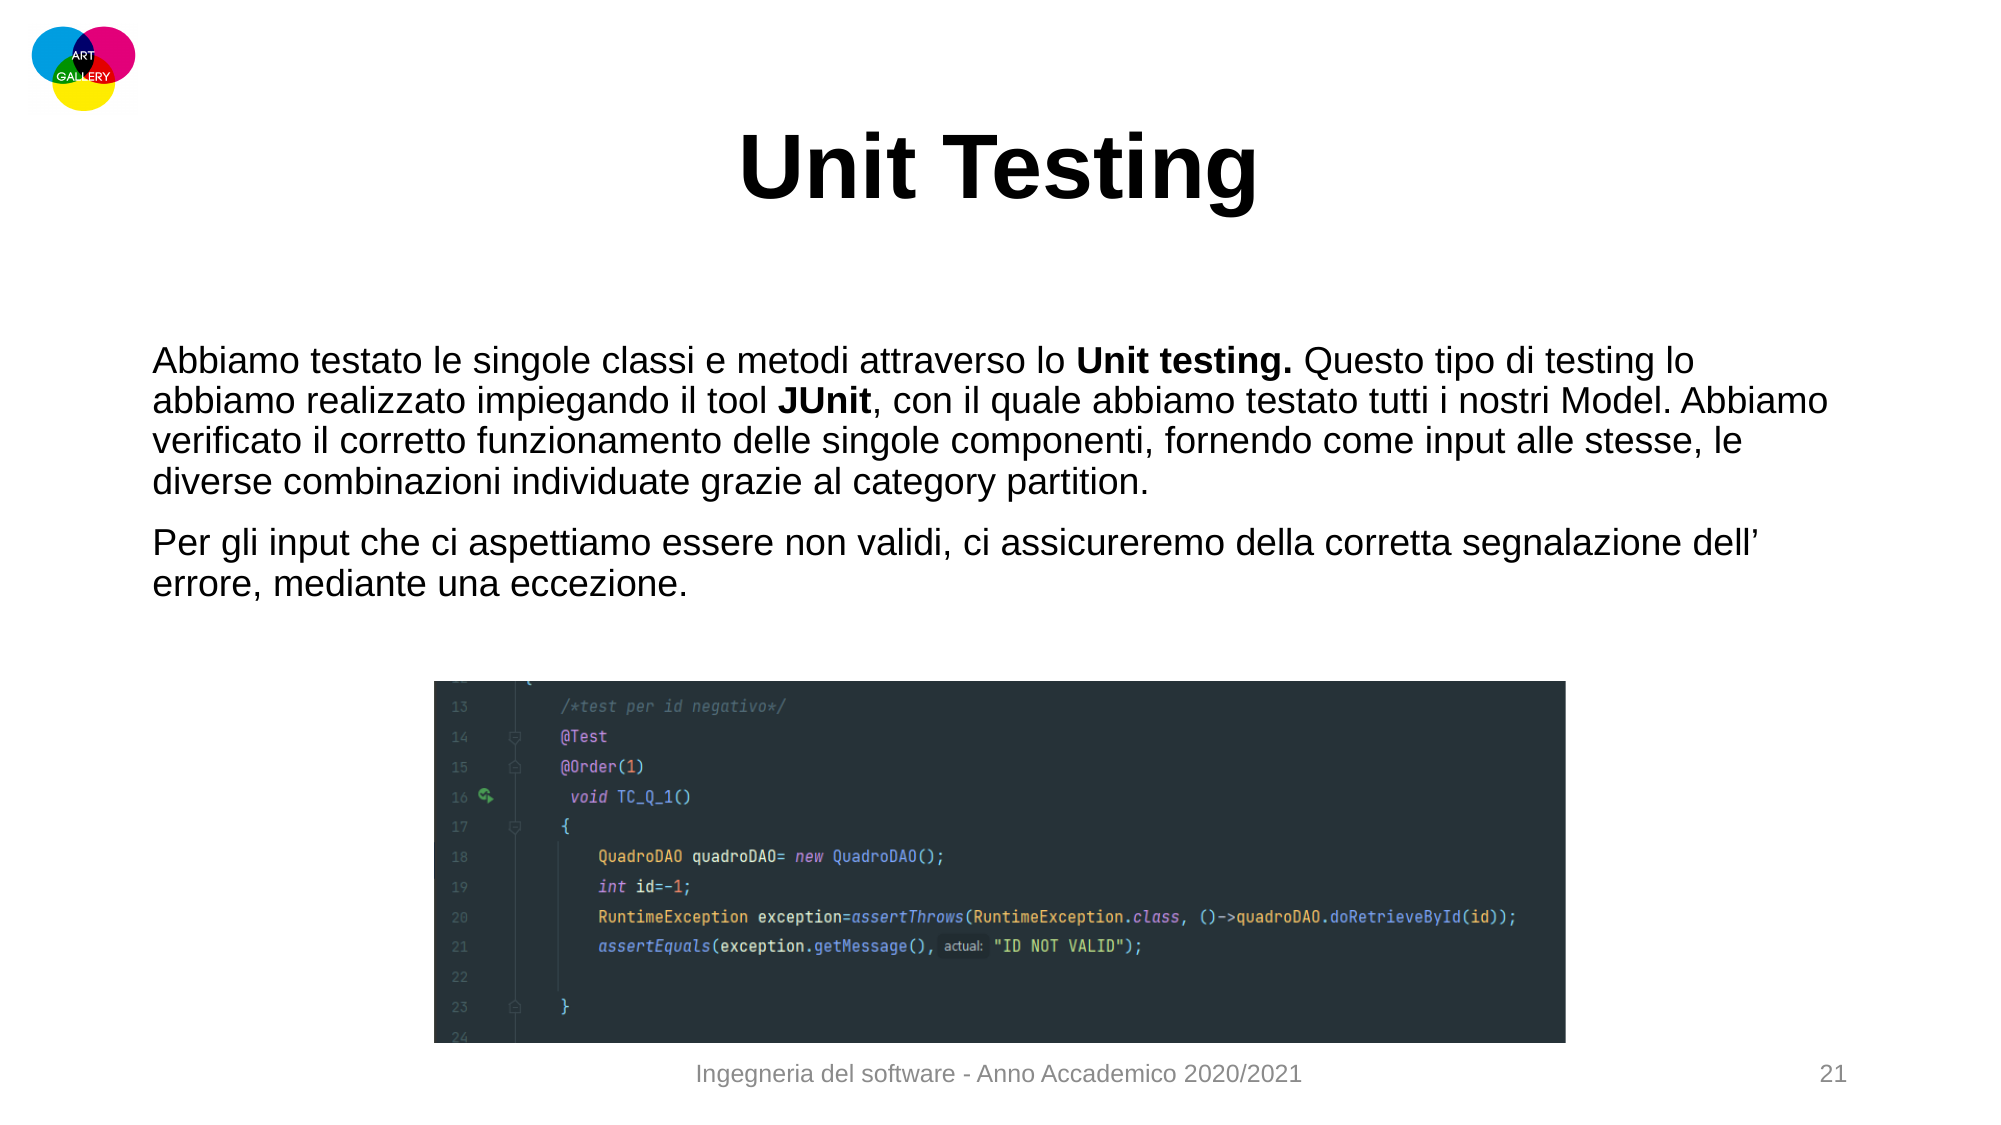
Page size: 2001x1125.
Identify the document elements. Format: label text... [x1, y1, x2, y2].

title Unit Testing [137, 59, 1863, 278]
picture [434, 681, 1566, 1043]
picture [28, 23, 138, 115]
slide_number 21 [1412, 1042, 1863, 1103]
list Abbiamo testato le singole classi e metodi attraverso lo Unit testing. Questo tipo di testing lo abbiamo realizzato impiegando il tool JUnit, con il quale abbiamo testato tutti i nostri Model. Abbiamo verificato il corretto funzionamento delle singole componenti, fornendo come input alle stesse, le diverse combinazioni individuate grazie al category partition. Per gli input che ci aspettiamo essere non validi, ci assicureremo della corretta segnalazione dell’ errore, mediante una eccezione. [137, 333, 1863, 644]
footer Ingegneria del software - Anno Accademico 2020/2021 [662, 1043, 1338, 1103]
